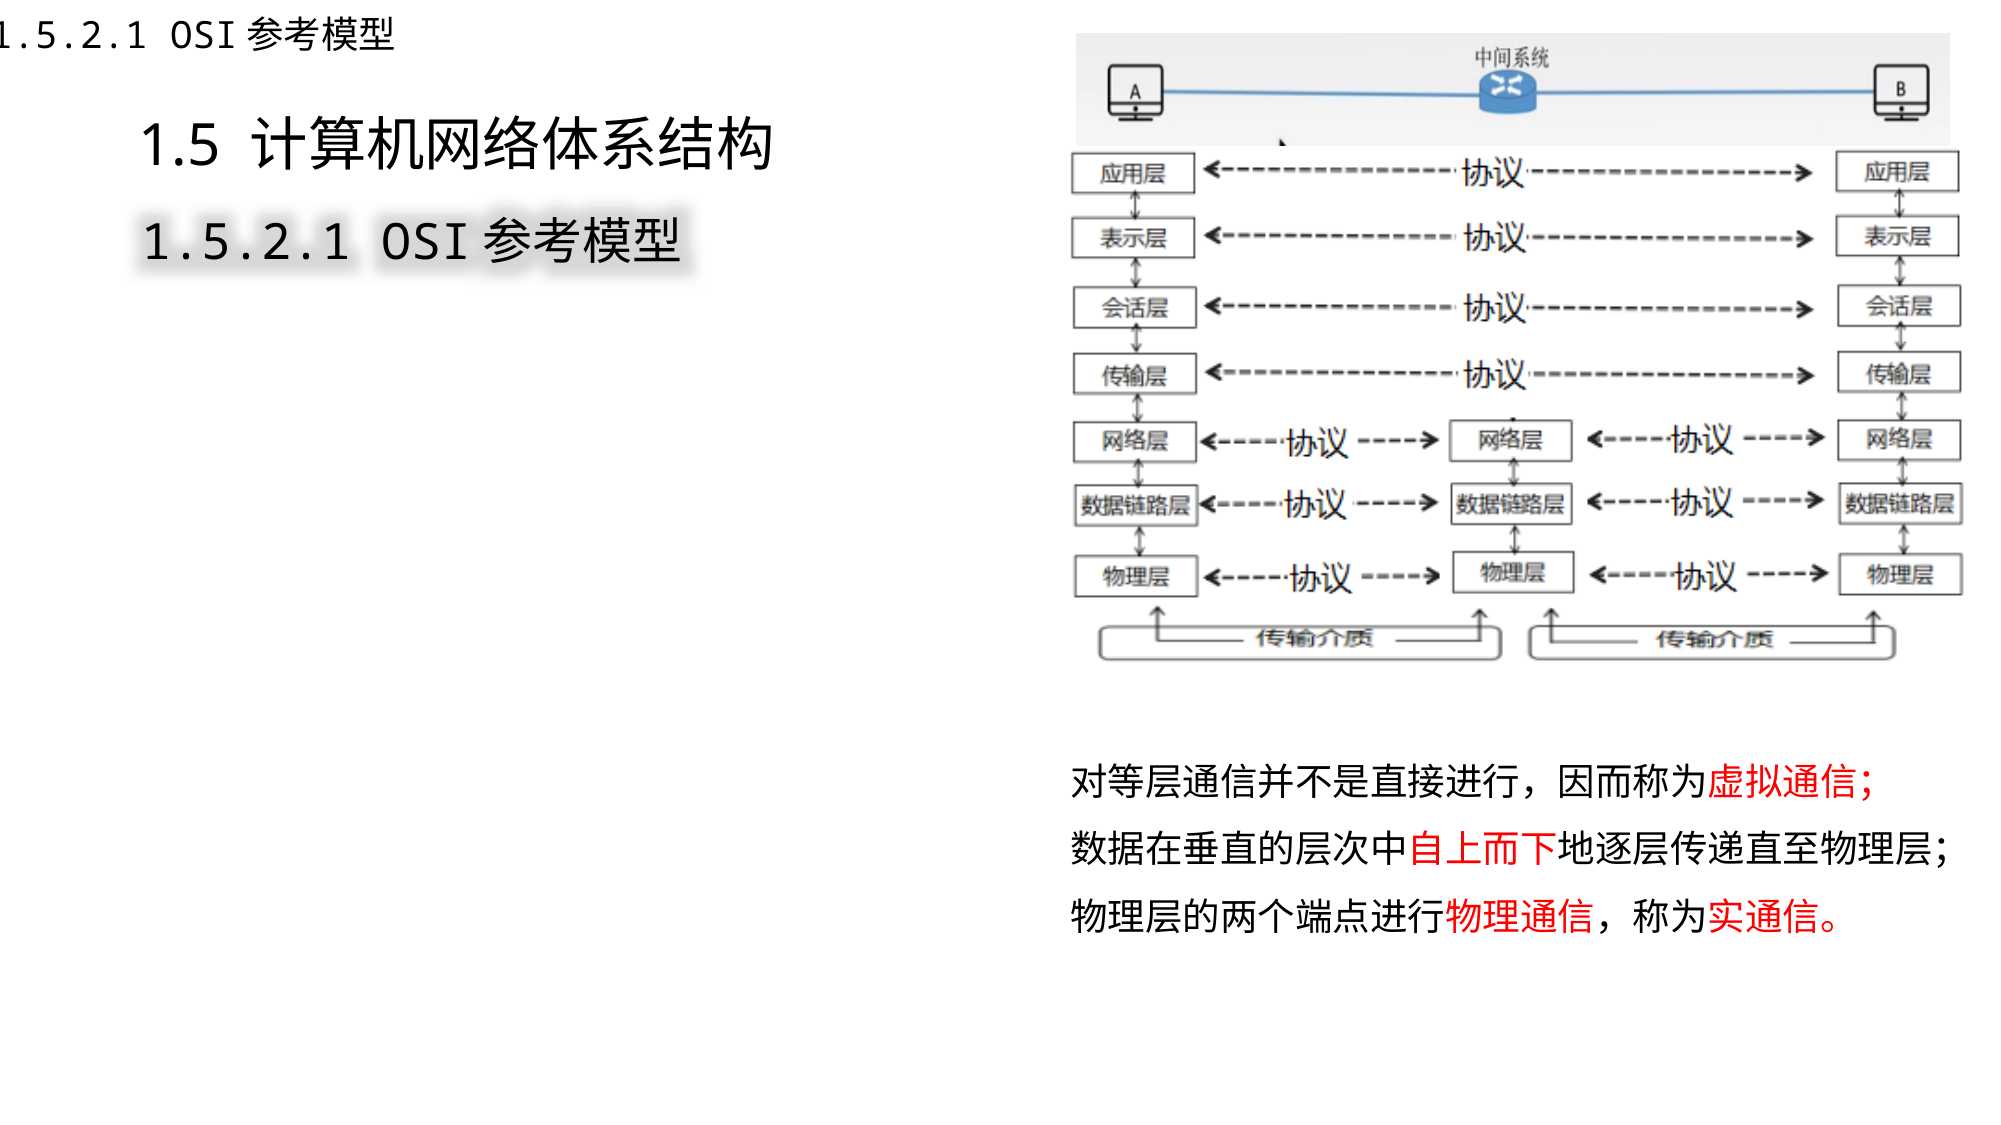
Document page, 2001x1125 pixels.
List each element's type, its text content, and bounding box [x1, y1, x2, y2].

text_box 1.5.2.1 OSI参考模型 [122, 145, 1055, 303]
text_box 1.5 计算机网络体系结构 [120, 97, 1076, 129]
text_box 对等层通信并不是直接进行，因而称为虚拟通信； 数据在垂直的层次中自上而下地逐层传递直至物理层； 物理层的两个端点进行物理通信，称为实通信。 [1055, 727, 1971, 946]
text_box 1.5.2.1 OSI参考模型 [0, 0, 412, 64]
picture [1055, 33, 1971, 670]
